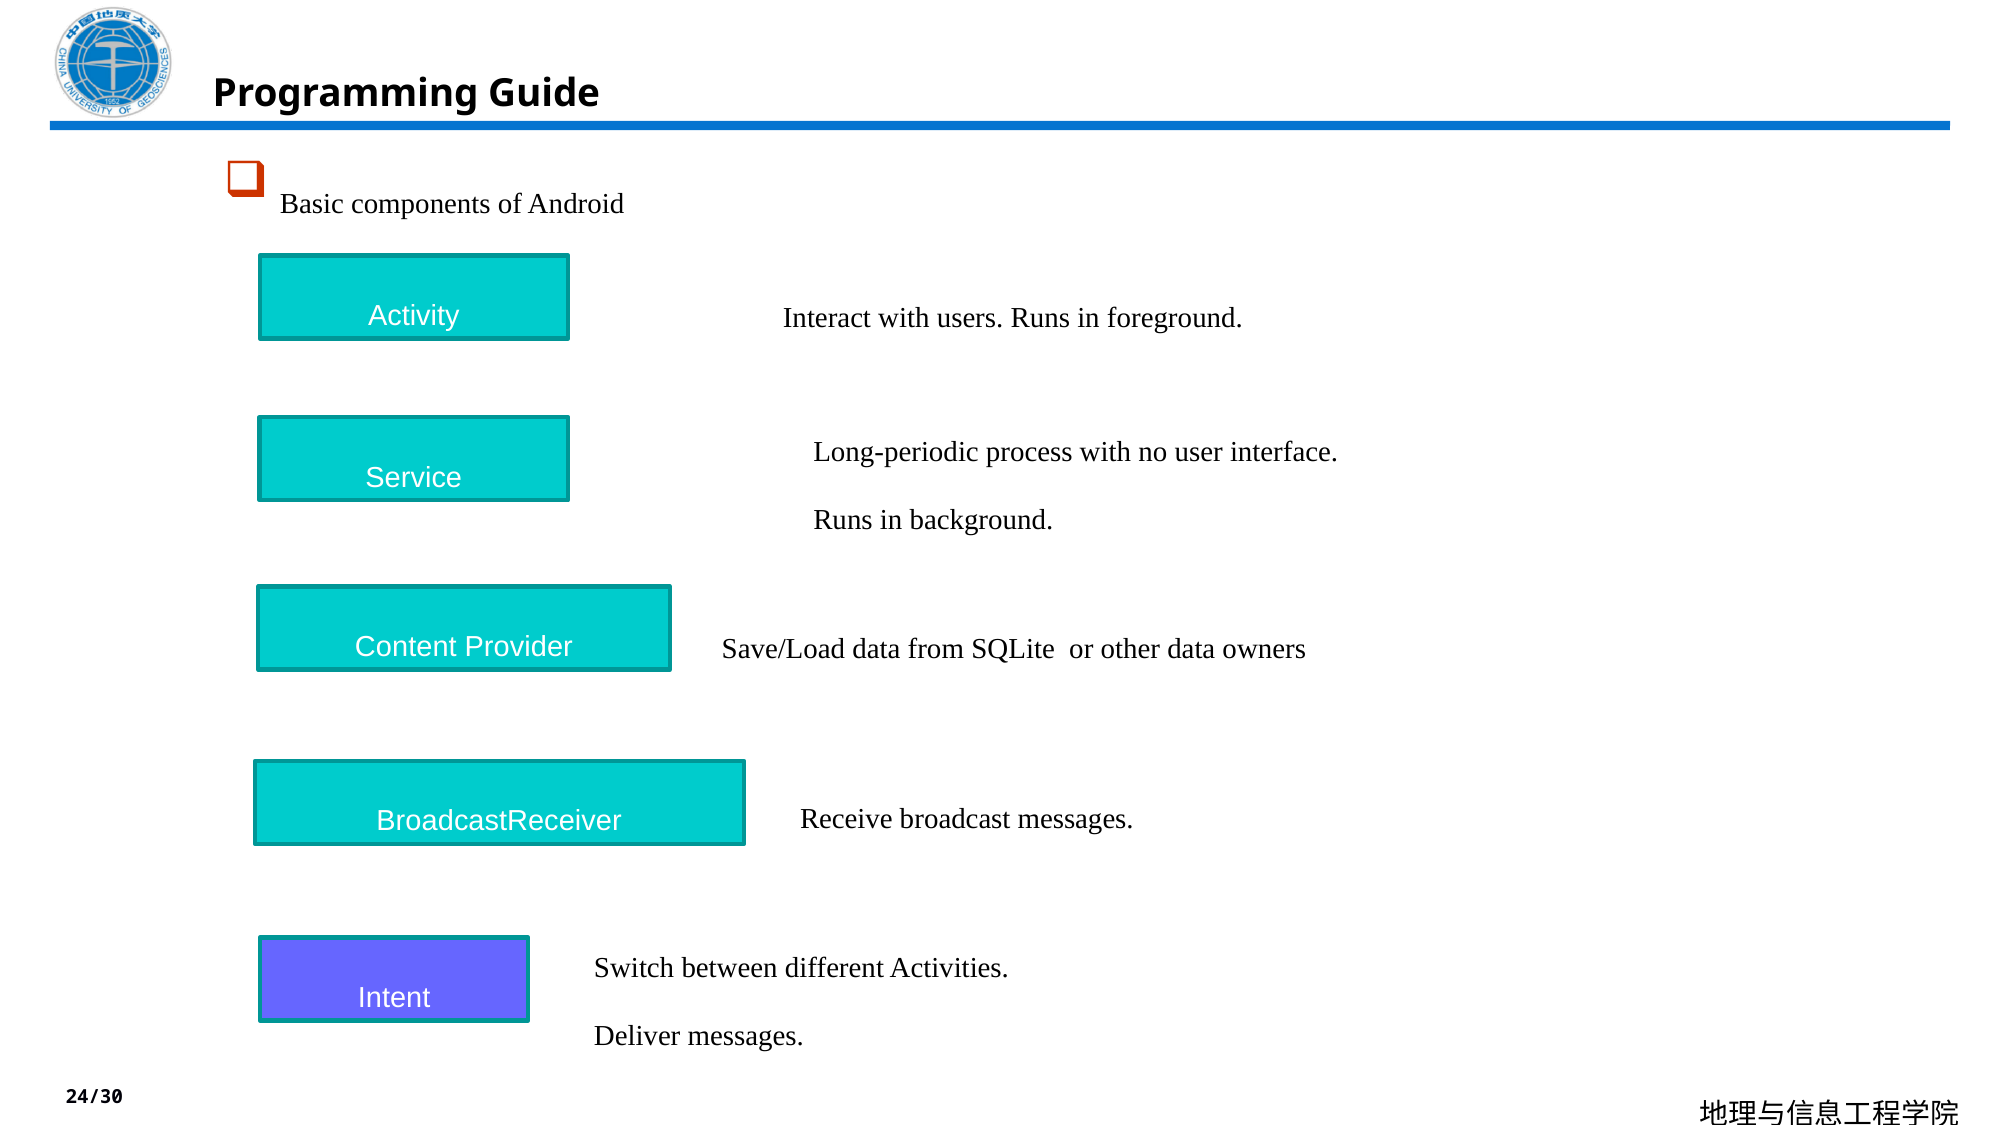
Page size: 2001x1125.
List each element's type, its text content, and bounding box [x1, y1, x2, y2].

text_box BroadcastReceiver [253, 759, 746, 846]
text_box Receive broadcast messages. [785, 758, 1437, 842]
text_box Switch between different Activities. Deliver messages. [579, 907, 1405, 1059]
text_box Interact with users. Runs in foreground. [768, 257, 1259, 341]
text_box Save/Load data from SQLite or other data owners [706, 589, 1786, 673]
picture [52, 4, 174, 120]
text_box Long-periodic process with no user interface. Runs in background. [798, 391, 1355, 543]
text_box Content Provider [256, 584, 672, 672]
text_box Basic components of Android [209, 143, 1127, 1048]
text_box Activity [258, 253, 570, 341]
text_box Service [257, 415, 570, 502]
text_box Intent [258, 935, 530, 1023]
text_box Programming Guide [197, 12, 1675, 119]
